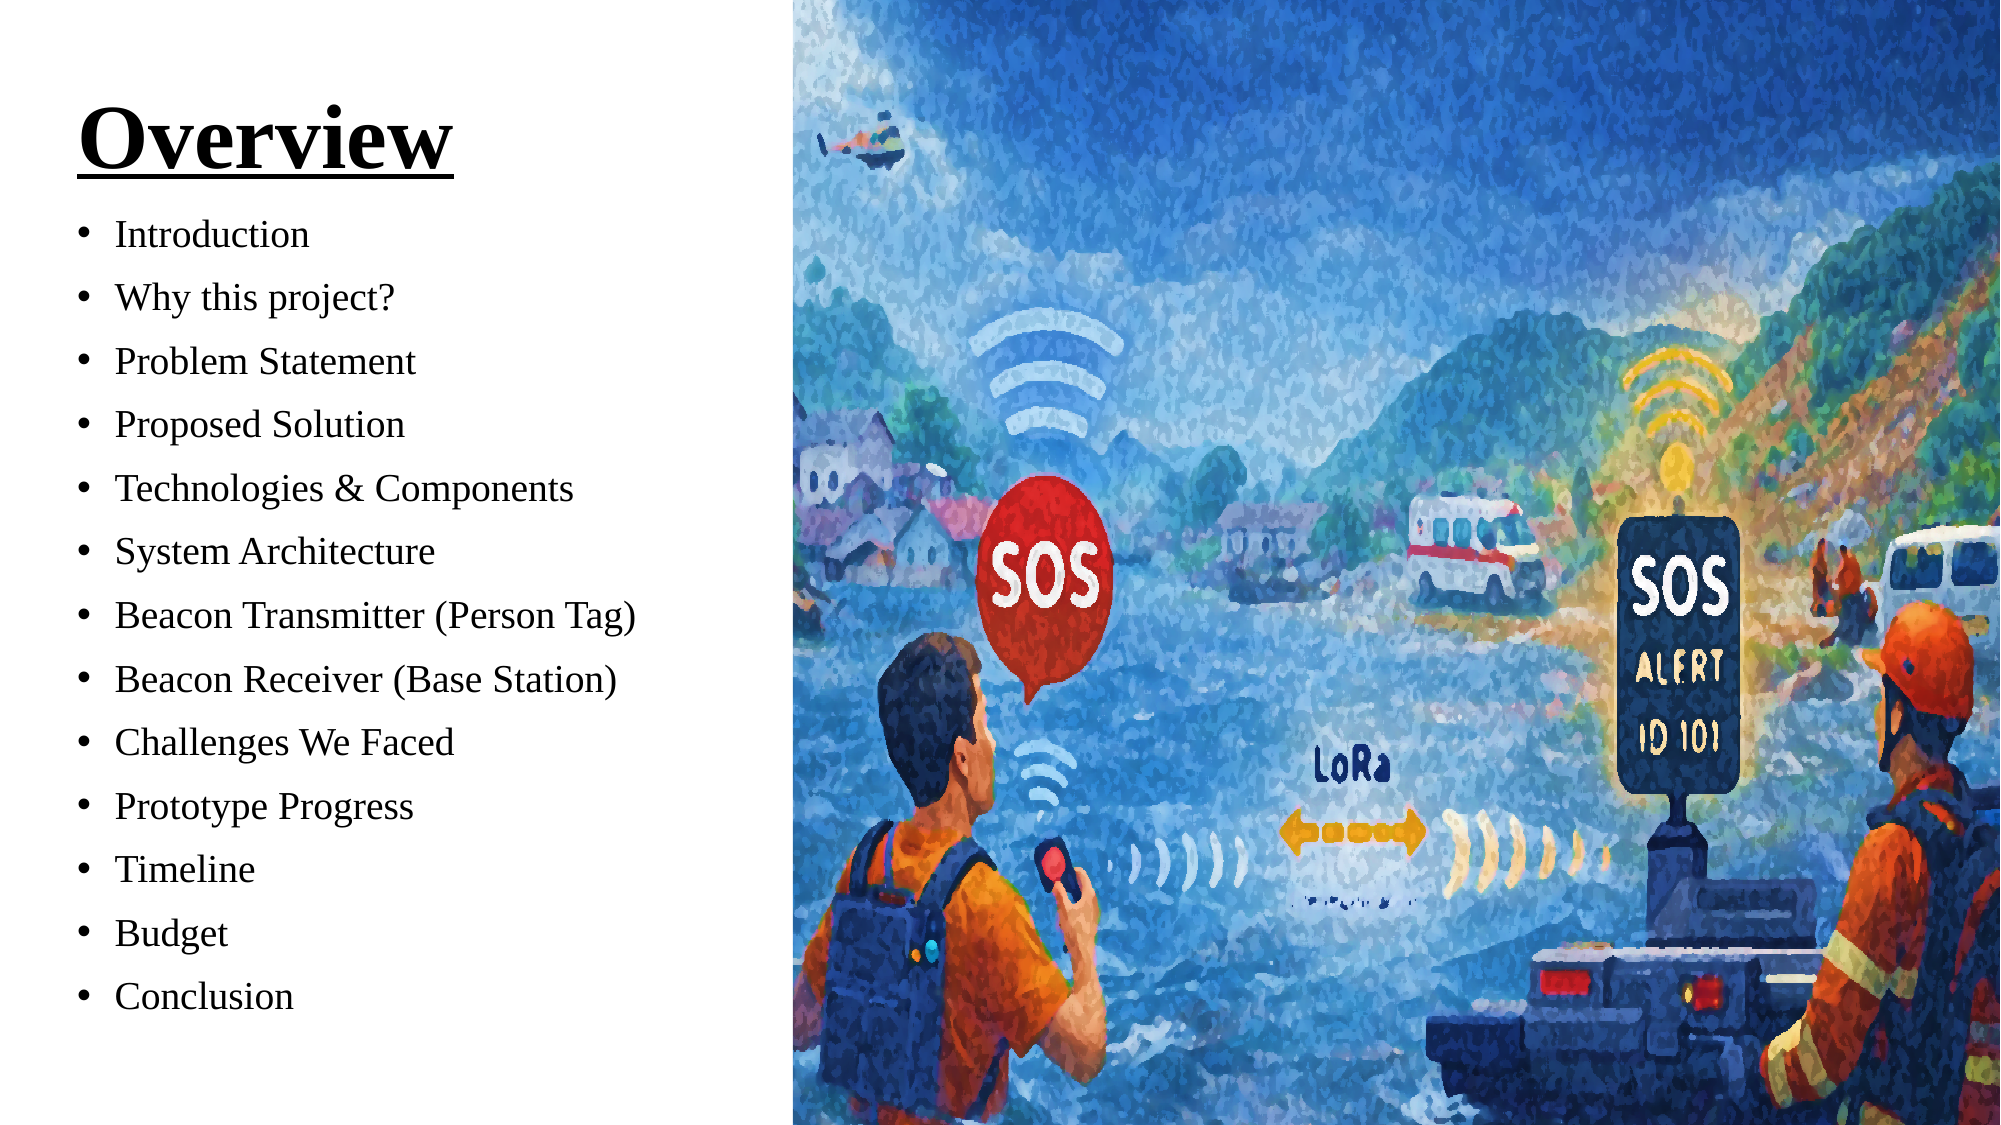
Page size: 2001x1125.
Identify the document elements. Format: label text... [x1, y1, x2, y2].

list Introduction Why this project? Problem Statement Proposed Solution Technologies & Components System Architecture Beacon Transmitter (Person Tag) Beacon Receiver (Base Station) Challenges We Faced Prototype Progress Timeline Budget Conclusion [62, 205, 792, 1035]
text_box Overview [62, 24, 690, 205]
picture [792, 0, 2000, 1125]
